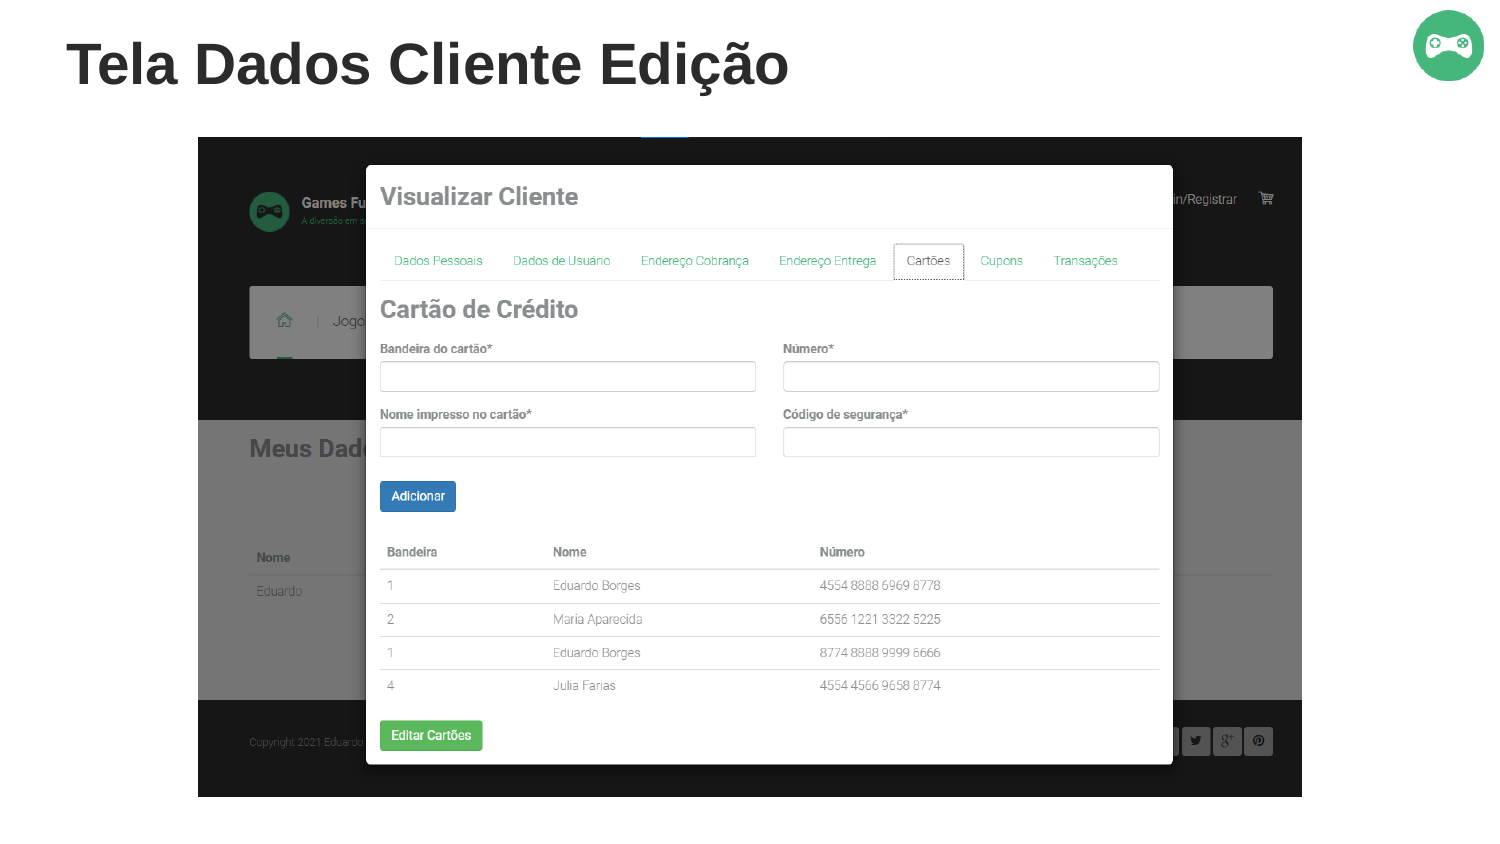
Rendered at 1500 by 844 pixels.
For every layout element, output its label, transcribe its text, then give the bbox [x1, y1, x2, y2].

picture [197, 137, 1302, 797]
picture [1413, 10, 1485, 81]
title Tela Dados Cliente Edição [51, 10, 1449, 111]
